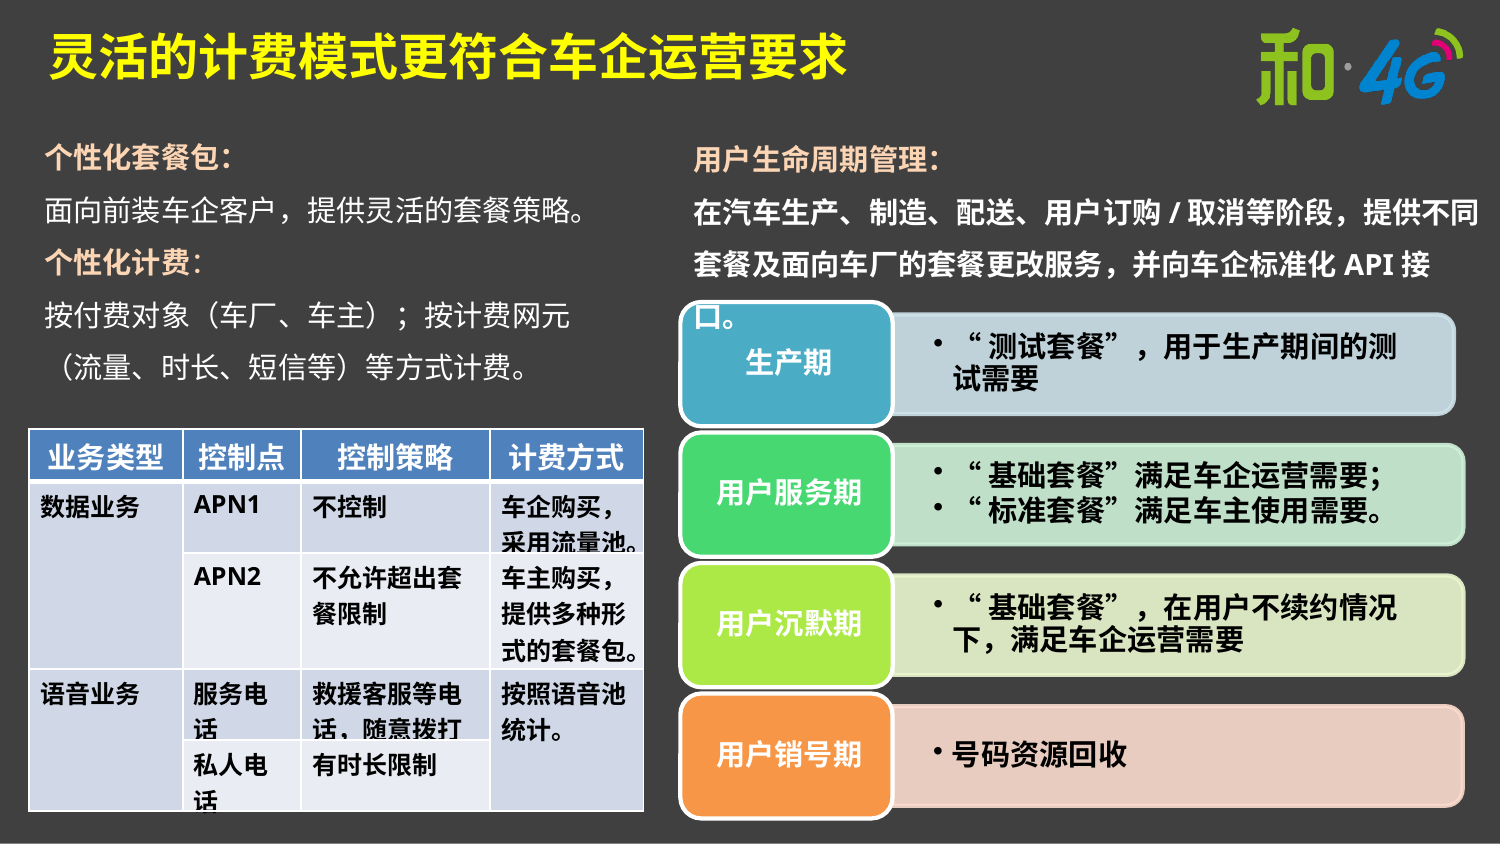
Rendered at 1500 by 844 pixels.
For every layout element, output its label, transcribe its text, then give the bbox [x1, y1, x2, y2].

table_header 控制策略 [302, 430, 489, 479]
picture [1222, 0, 1495, 116]
table_header 控制点 [184, 430, 300, 479]
table_cell 救援客服等电话，随意拨打 [302, 670, 489, 739]
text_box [625, 301, 1500, 819]
table_cell 语音业务 [30, 670, 182, 810]
table_cell 车企购买，采用流量池。 [491, 484, 620, 552]
table_cell 私人电话 [184, 741, 300, 810]
text_box 灵活的计费模式更符合车企运营要求 [33, 2, 1245, 109]
text_box 个性化套餐包： 面向前装车企客户，提供灵活的套餐策略。 个性化计费： 按付费对象（车厂、车主）；按计费网元（流量、时长、短信等）等方式计费。 [29, 114, 632, 392]
table_cell 有时长限制 [302, 741, 489, 810]
table_cell 数据业务 [30, 484, 182, 668]
text_box 用户生命周期管理： 在汽车生产、制造、配送、用户订购/取消等阶段，提供不同套餐及面向车厂的套餐更改服务，并向车企标准化API接口。 [678, 116, 1500, 300]
table_cell 不允许超出套餐限制 [302, 554, 489, 668]
table_cell 按照语音池统计。 [491, 670, 620, 810]
table_cell 服务电话 [184, 670, 300, 739]
table_header 计费方式 [491, 430, 620, 479]
table_cell APN1 [184, 484, 300, 552]
table_cell 车主购买，提供多种形式的套餐包。 [491, 554, 620, 668]
table_cell 不控制 [302, 484, 489, 552]
table_cell APN2 [184, 554, 300, 668]
table_header 业务类型 [30, 430, 182, 479]
